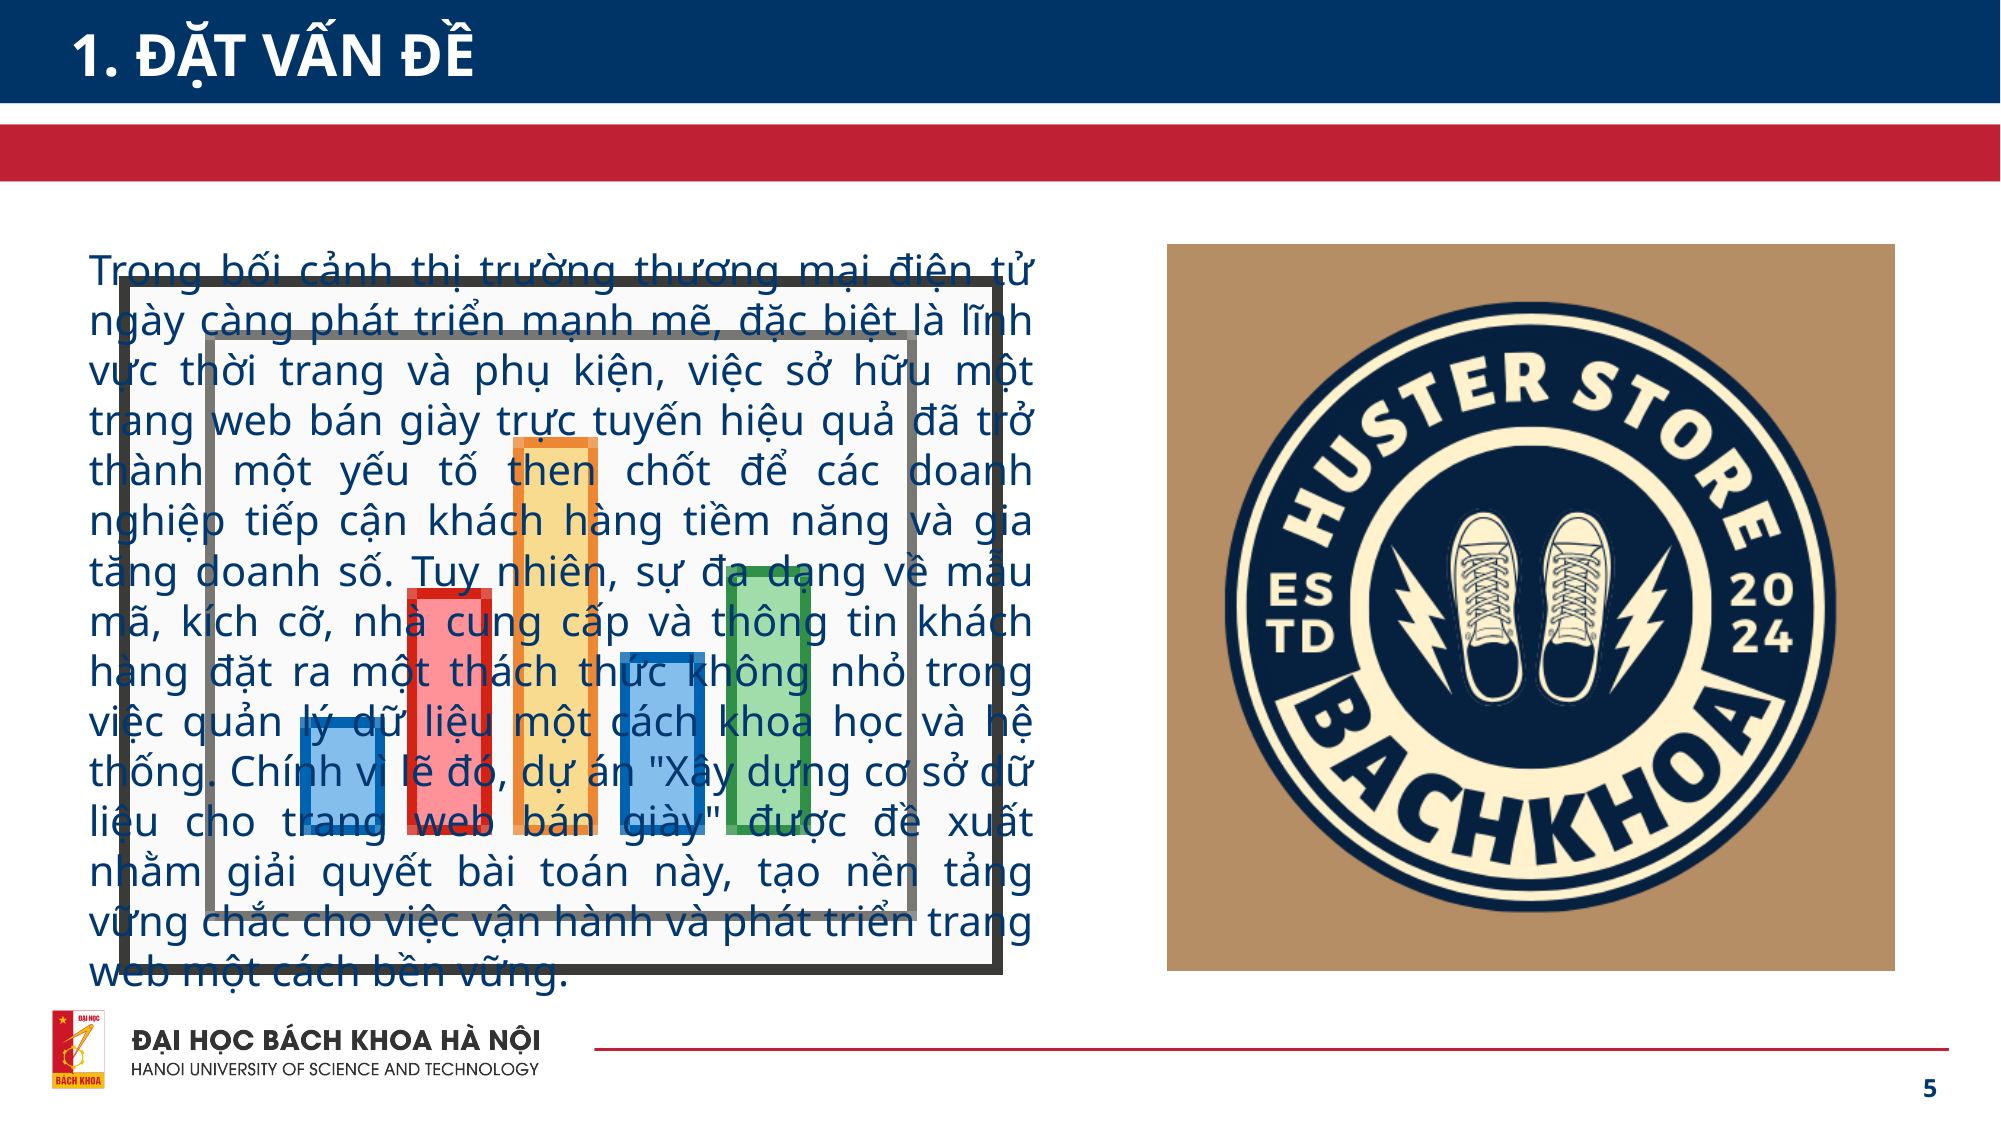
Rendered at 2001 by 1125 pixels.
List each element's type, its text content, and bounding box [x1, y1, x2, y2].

slide_number 5 [1502, 1065, 1953, 1125]
picture [0, 0, 2001, 1125]
title 1. ĐẶT VẤN ĐỀ [55, 18, 1945, 90]
text_box Trong bối cảnh thị trường thương mại điện tử ngày càng phát triển mạnh mẽ, đặc biệt là lĩnh vực thời trang và phụ kiện, việc sở hữu một trang web bán giày trực tuyến hiệu quả đã trở thành một yếu tố then chốt để các doanh nghiệp tiếp cận khách hàng tiềm năng và gia tăng doanh số. Tuy nhiên, sự đa dạng về mẫu mã, kích cỡ, nhà cung cấp và thông tin khách hàng đặt ra một thách thức không nhỏ trong việc quản lý dữ liệu một cách khoa học và hệ thống. Chính vì lẽ đó, dự án "Xây dựng cơ sở dữ liệu cho trang web bán giày" được đề xuất nhằm giải quyết bài toán này, tạo nền tảng vững chắc cho việc vận hành và phát triển trang web một cách bền vững. [88, 244, 1035, 1008]
